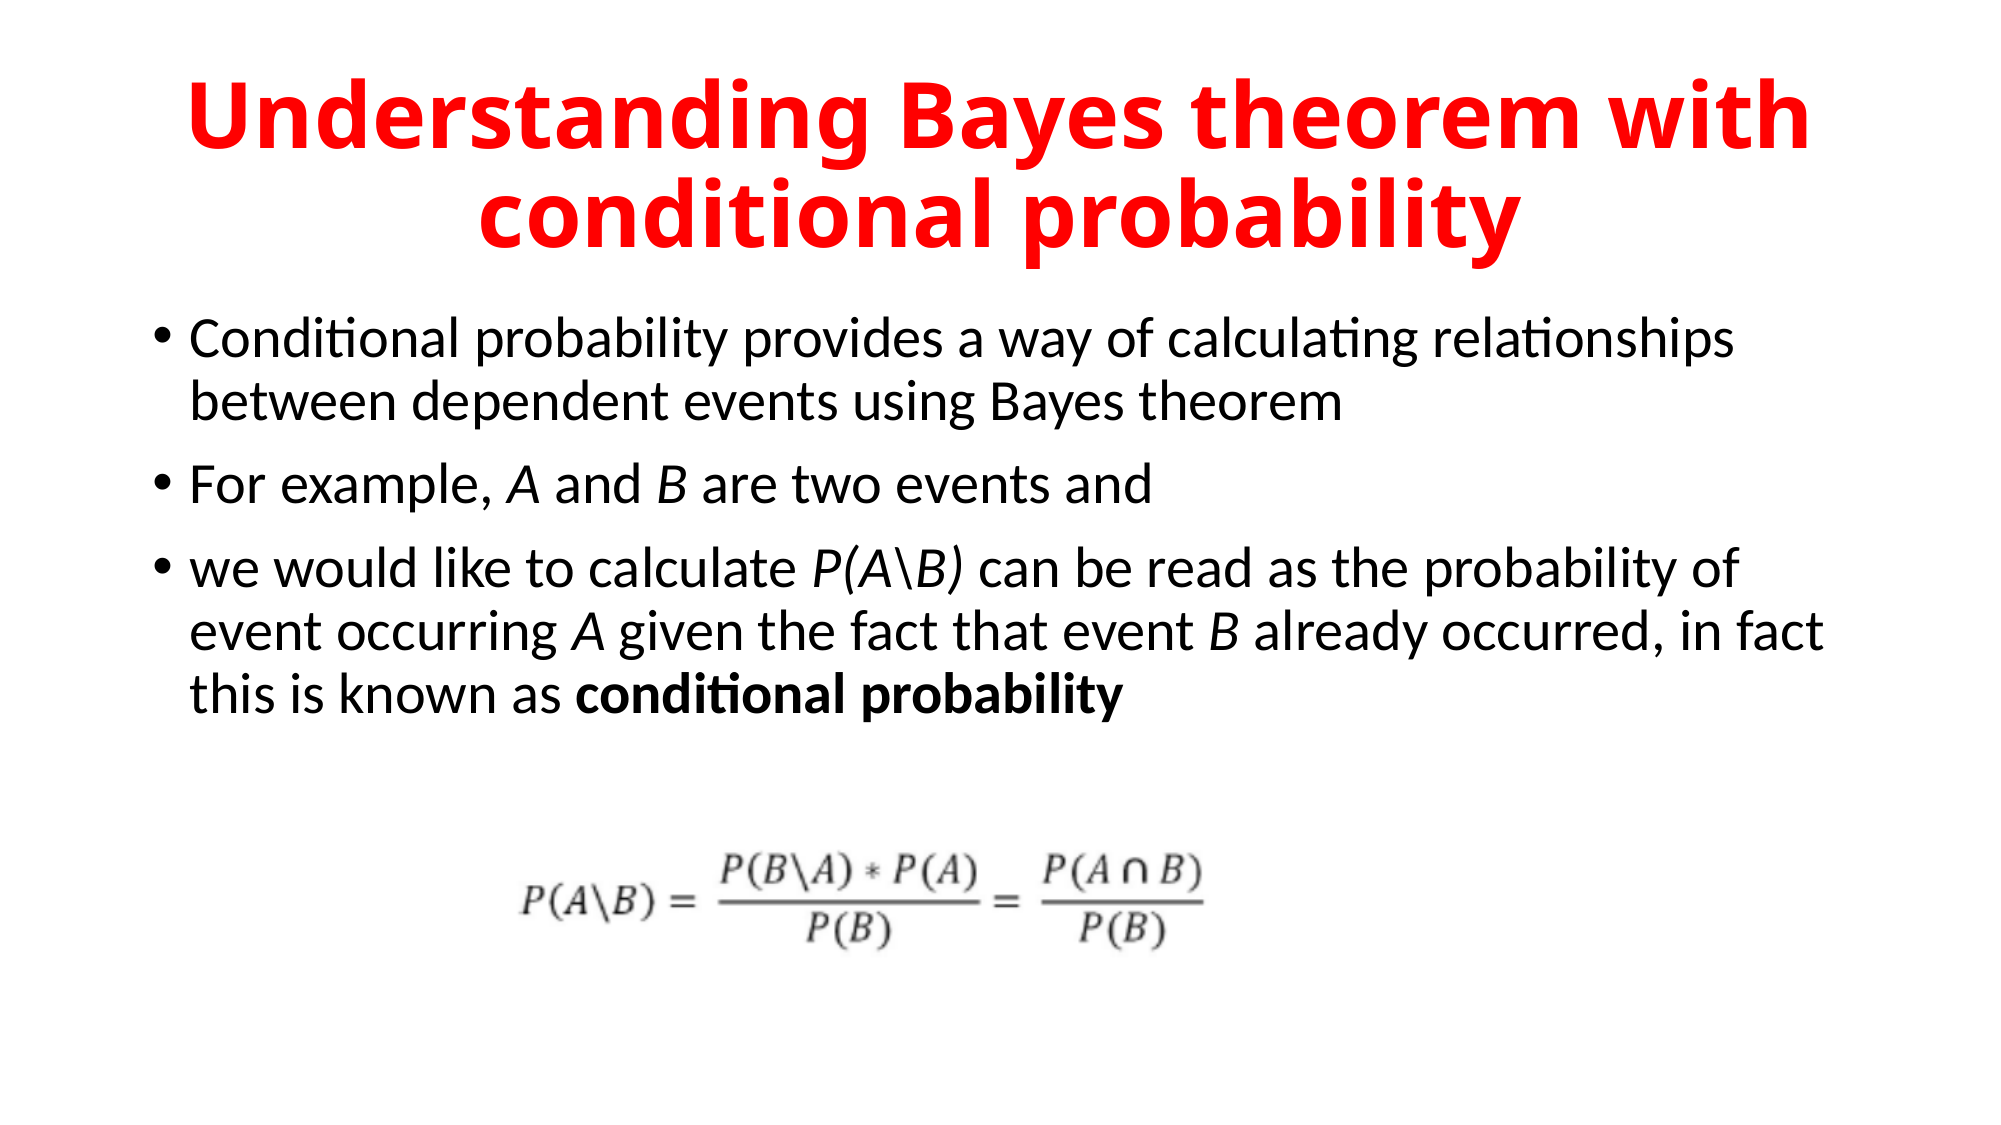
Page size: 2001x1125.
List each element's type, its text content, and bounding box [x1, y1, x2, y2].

list Conditional probability provides a way of calculating relationships between dependent events using Bayes theorem For example, A and B are two events and we would like to calculate P(A\B) can be read as the probability of event occurring A given the fact that event B already occurred, in fact this is known as conditional probability [137, 299, 1863, 1014]
picture [472, 823, 1260, 992]
title Understanding Bayes theorem with conditional probability [137, 59, 1863, 278]
